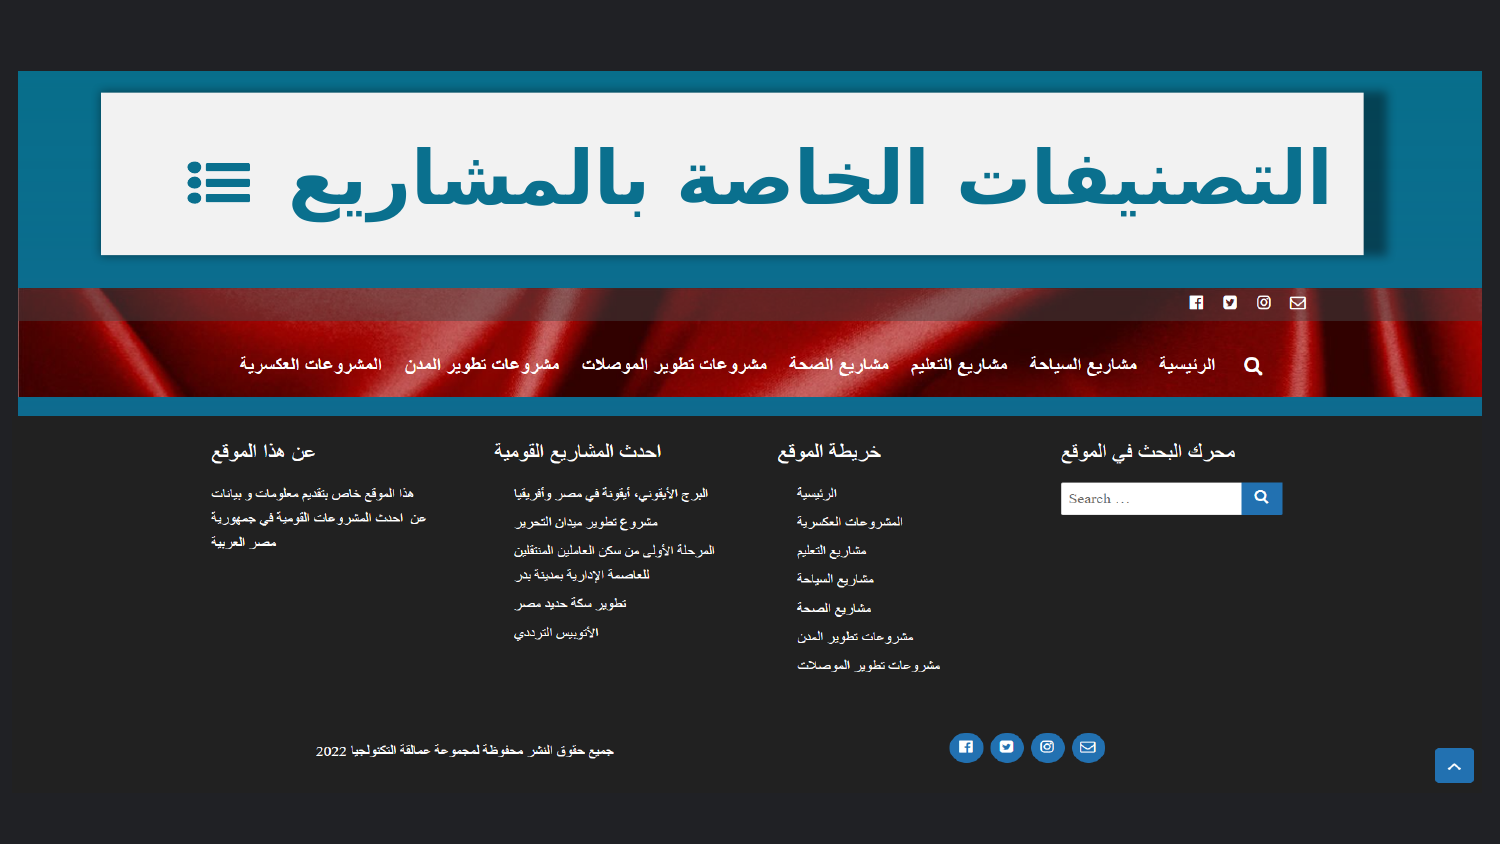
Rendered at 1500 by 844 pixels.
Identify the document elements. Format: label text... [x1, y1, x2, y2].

text_box التصنيفات الخاصة بالمشاريع [273, 121, 1500, 227]
text_box [205, 163, 250, 172]
picture [12, 416, 1482, 793]
text_box [18, 71, 1482, 288]
text_box [101, 92, 1364, 256]
text_box [187, 192, 202, 204]
text_box [205, 194, 250, 203]
text_box [18, 403, 1482, 416]
text_box [205, 178, 250, 187]
text_box [842, 182, 850, 244]
text_box [187, 176, 202, 189]
text_box [187, 161, 202, 174]
picture [18, 289, 1482, 397]
